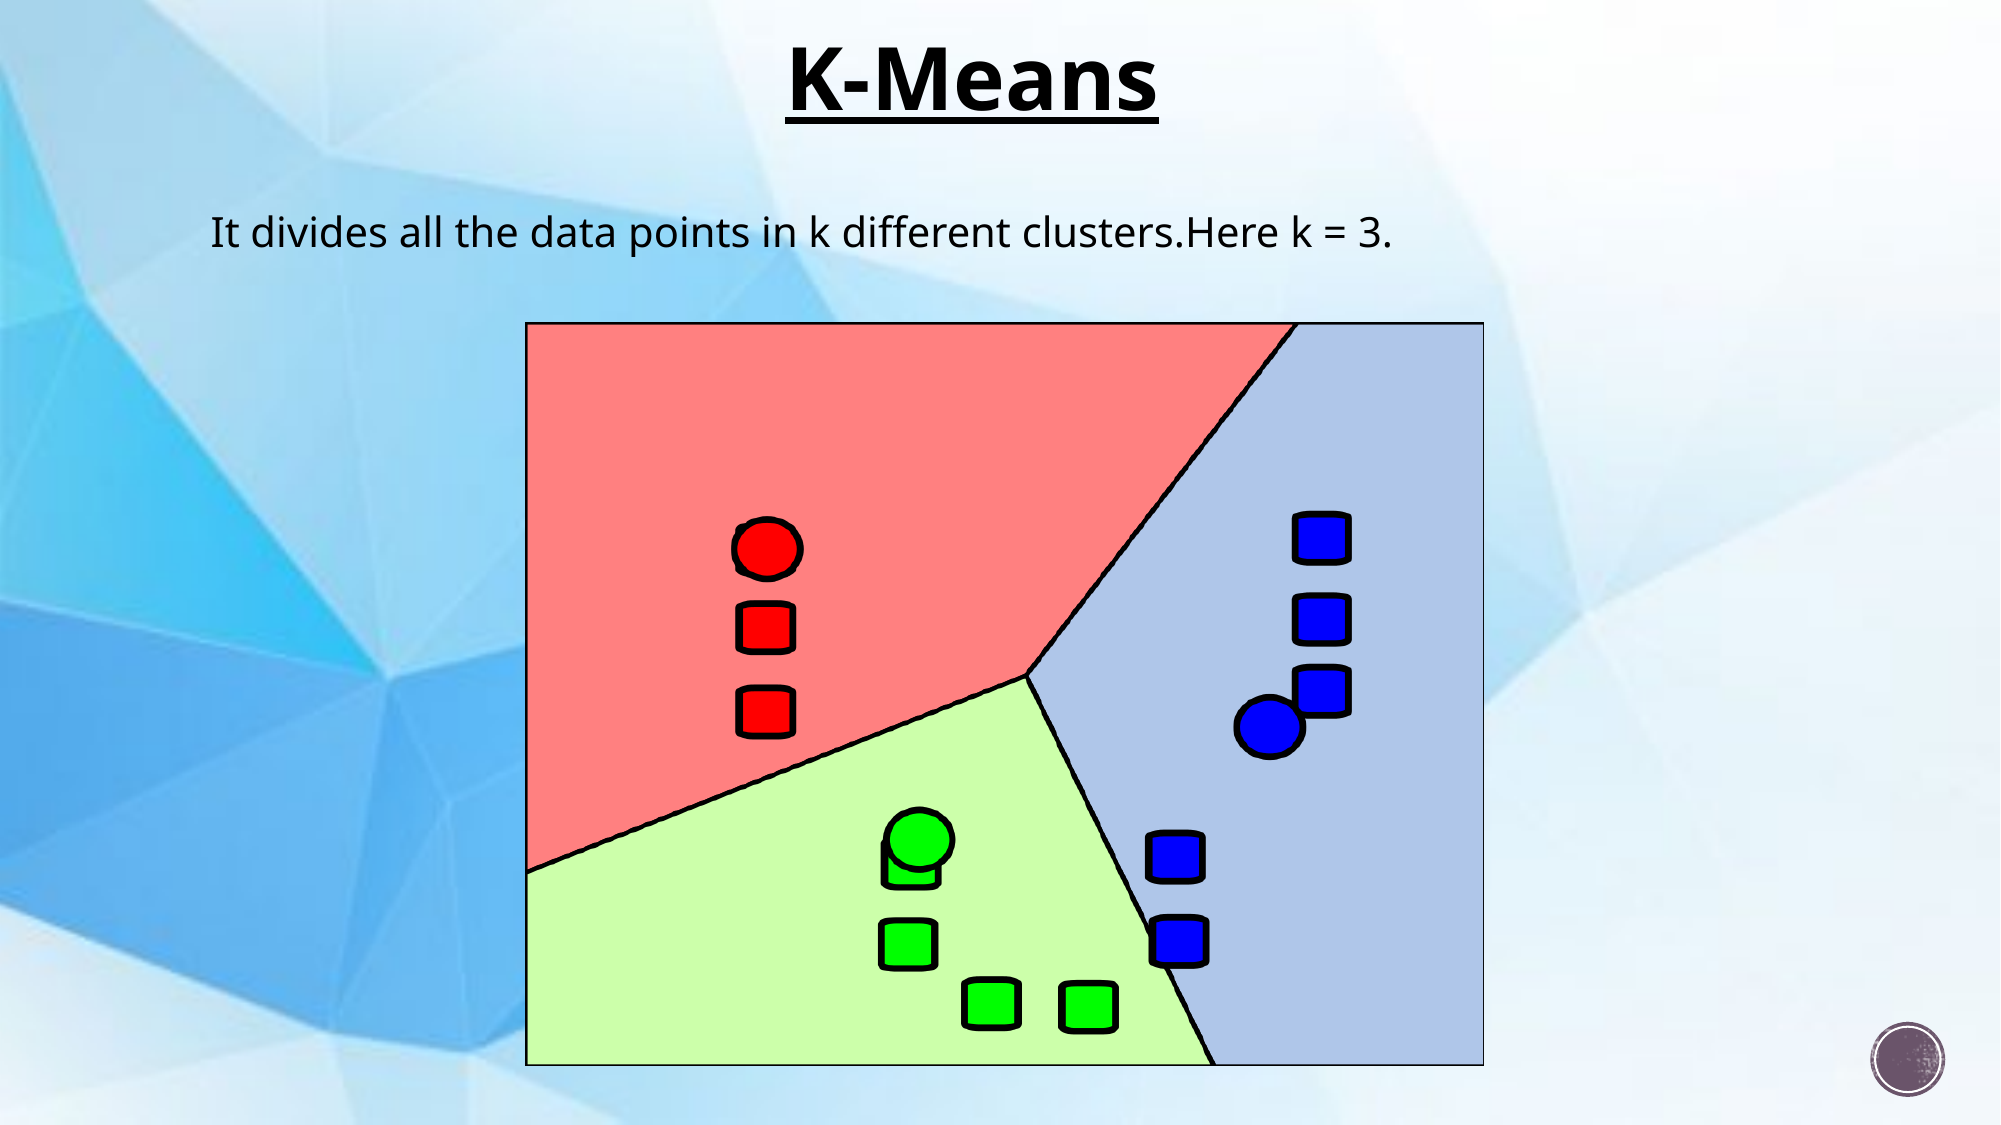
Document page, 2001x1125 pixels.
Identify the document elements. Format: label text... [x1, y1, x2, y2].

title K-Means [169, 0, 1872, 255]
list It divides all the data points in k different clusters.Here k = 3. [195, 204, 1846, 1013]
picture [0, 0, 2001, 1125]
